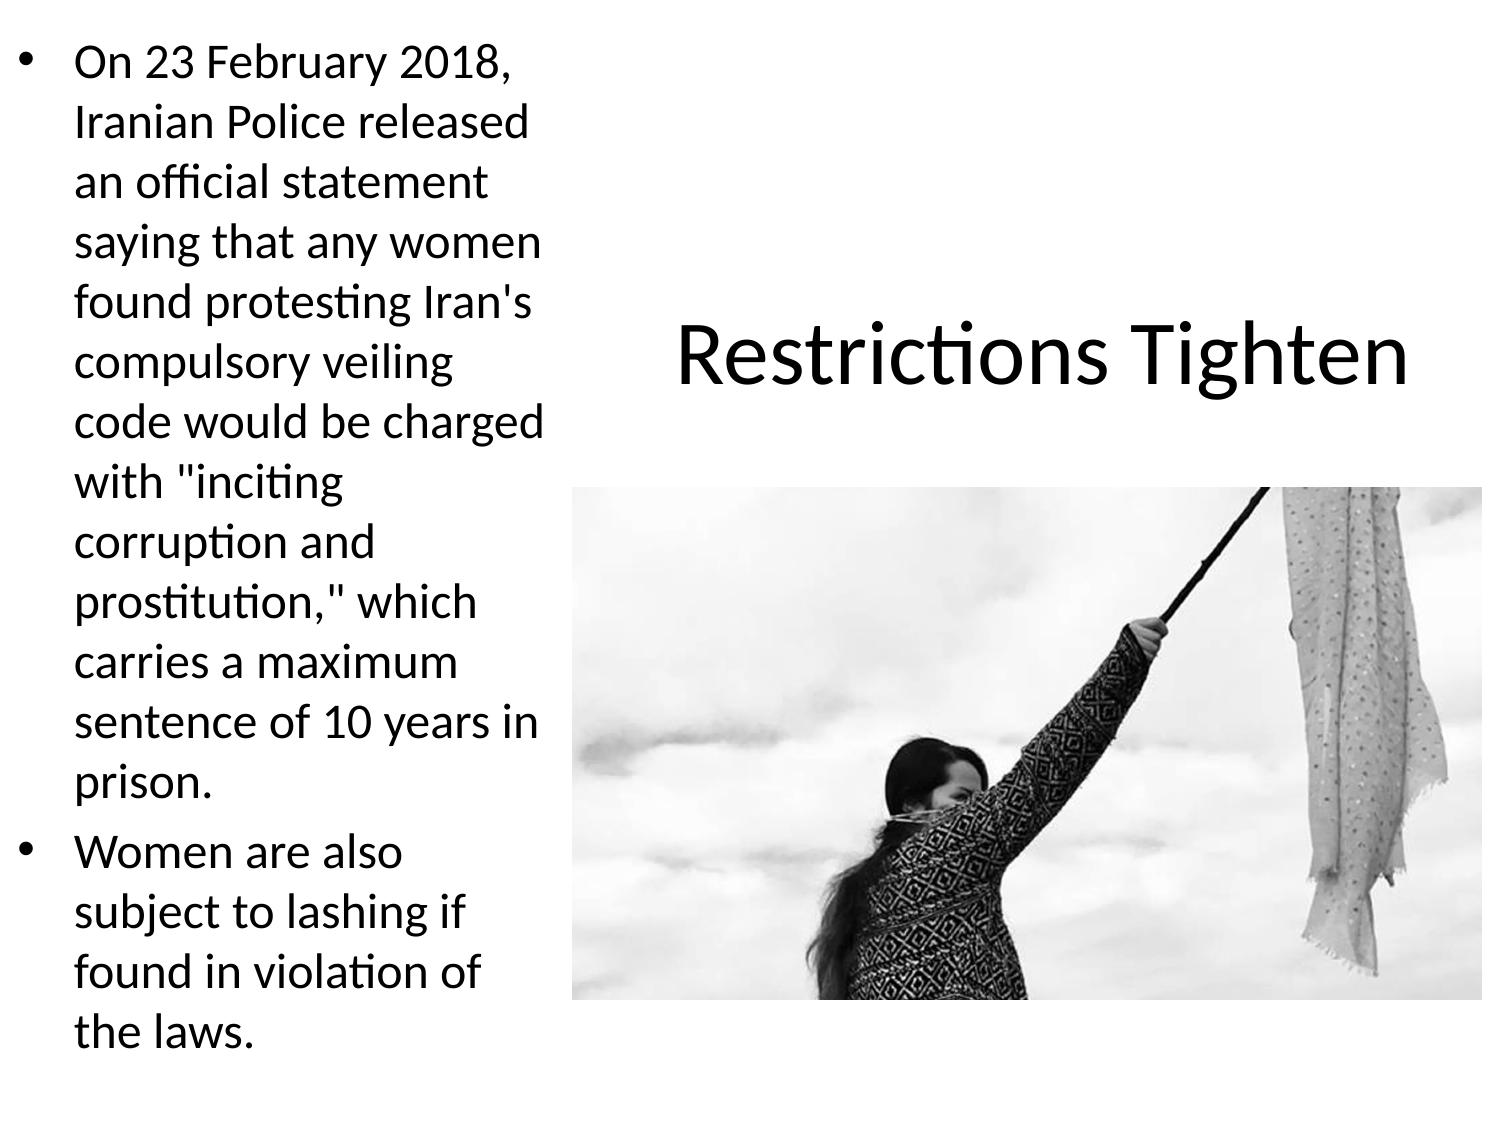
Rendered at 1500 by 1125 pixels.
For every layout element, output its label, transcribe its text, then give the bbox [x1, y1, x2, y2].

title Restrictions Tighten [637, 275, 1450, 421]
list On 23 February 2018, Iranian Police released an official statement saying that any women found protesting Iran's compulsory veiling code would be charged with "inciting corruption and prostitution," which carries a maximum sentence of 10 years in prison. Women are also subject to lashing if found in violation of the laws. [2, 21, 573, 1101]
picture [571, 487, 1483, 1000]
